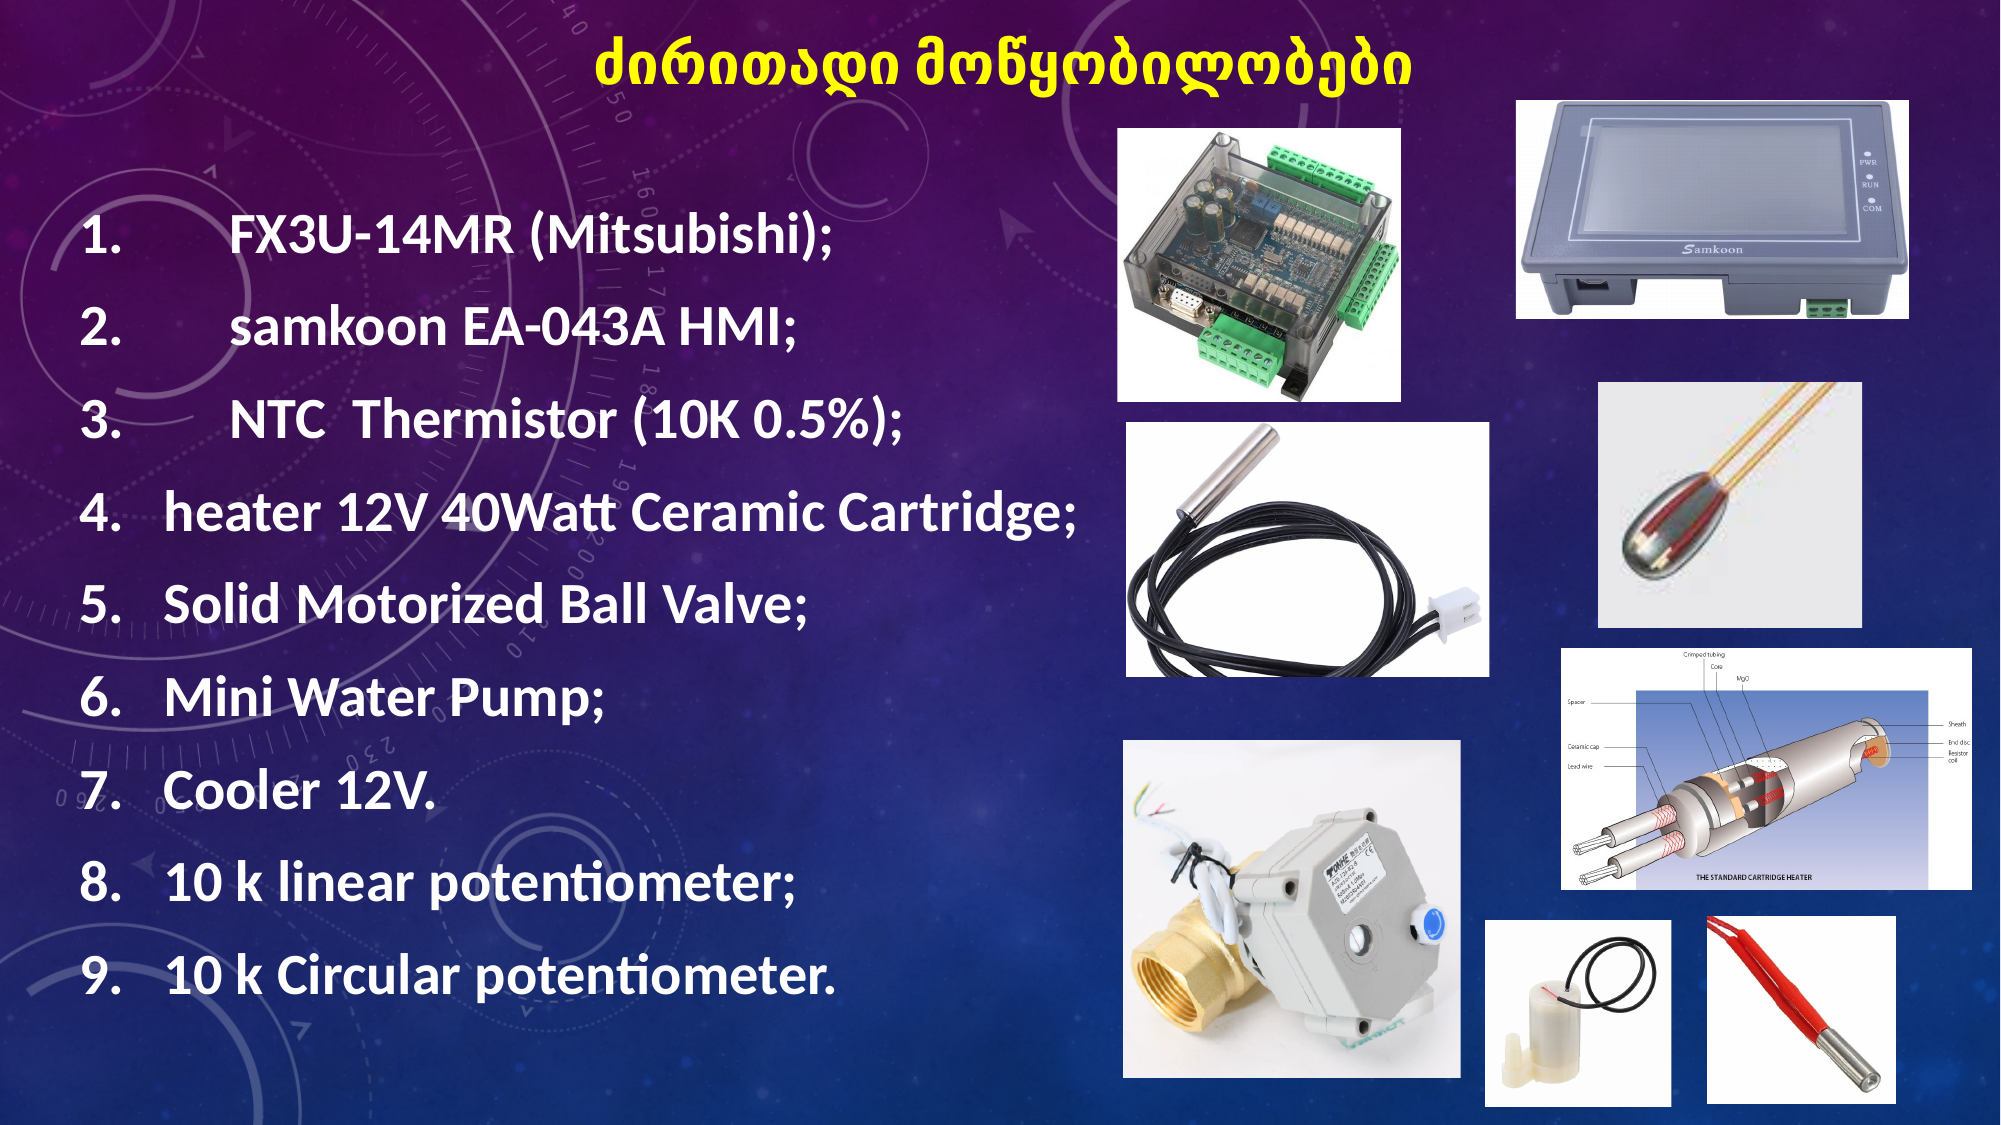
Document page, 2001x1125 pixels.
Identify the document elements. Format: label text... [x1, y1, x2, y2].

text_box 1. FX3U-14MR (Mitsubishi); 2. samkoon EA-043A HMI; 3. NTC Thermistor (10K 0.5%); heater 12V 40Watt Ceramic Cartridge; Solid Motorized Ball Valve; Mini Water Pump; Cooler 12V. 10 k linear potentiometer; 10 k Circular potentiometer. [64, 182, 1160, 1014]
text_box ძირითადი მოწყობილობები [523, 13, 1484, 104]
picture [0, 0, 2001, 1125]
